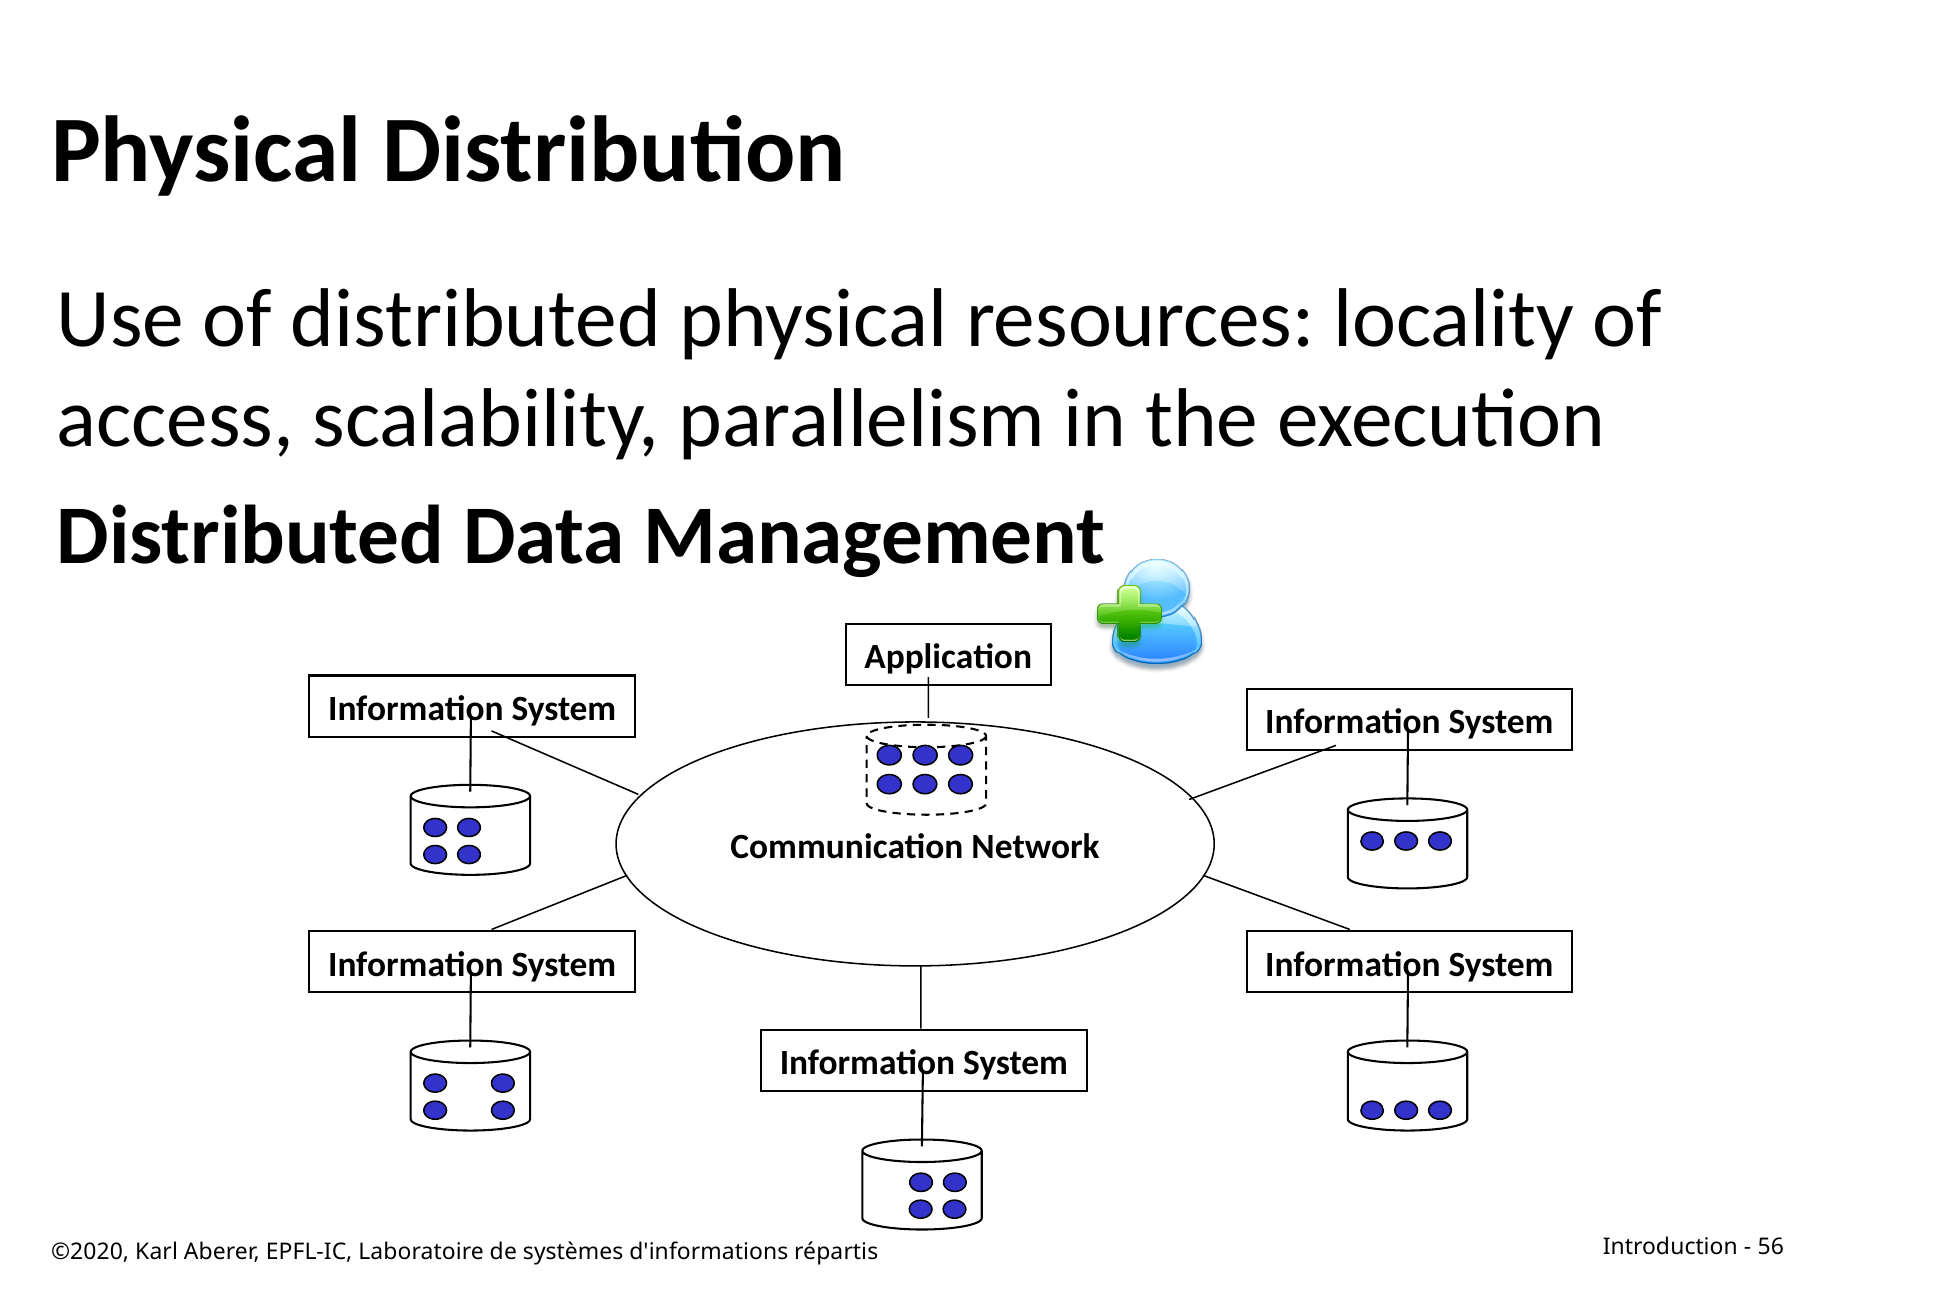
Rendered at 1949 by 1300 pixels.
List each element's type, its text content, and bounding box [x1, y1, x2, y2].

text_box [410, 784, 531, 875]
text_box [943, 1200, 966, 1219]
text_box [491, 1074, 515, 1093]
text_box [909, 1173, 933, 1192]
list Use of distributed physical resources: locality of access, scalability, parallelism in the execution Distributed Data Management [37, 253, 1809, 1208]
text_box [423, 818, 447, 837]
text_box [862, 1139, 982, 1230]
text_box [1360, 1101, 1384, 1120]
text_box [1428, 831, 1452, 851]
text_box [491, 1101, 515, 1120]
text_box [948, 774, 973, 794]
text_box [1347, 1040, 1468, 1131]
text_box [1347, 798, 1468, 889]
text_box Information System [309, 675, 636, 737]
text_box [1394, 831, 1418, 851]
title Physical Distribution [32, 57, 1803, 232]
text_box [457, 845, 481, 864]
text_box [423, 845, 447, 864]
text_box Information System [1246, 931, 1573, 993]
text_box Application [845, 623, 1051, 685]
text_box [1360, 831, 1384, 851]
text_box [913, 745, 938, 765]
text_box [948, 745, 973, 765]
text_box [877, 745, 902, 765]
text_box [909, 1200, 933, 1219]
text_box Information System [309, 931, 636, 993]
text_box Information System [761, 1030, 1087, 1092]
footer ©2020, Karl Aberer, EPFL-IC, Laboratoire de systèmes d'informations répartis [32, 1227, 1284, 1271]
text_box [410, 1040, 531, 1131]
text_box [943, 1173, 967, 1192]
text_box [913, 774, 937, 794]
text_box [1394, 1101, 1418, 1120]
picture [1081, 553, 1221, 678]
text_box [877, 774, 902, 794]
text_box [1428, 1101, 1452, 1120]
text_box [423, 1074, 447, 1093]
text_box Information System [1246, 689, 1573, 751]
text_box [423, 1101, 447, 1120]
text_box [457, 818, 481, 837]
